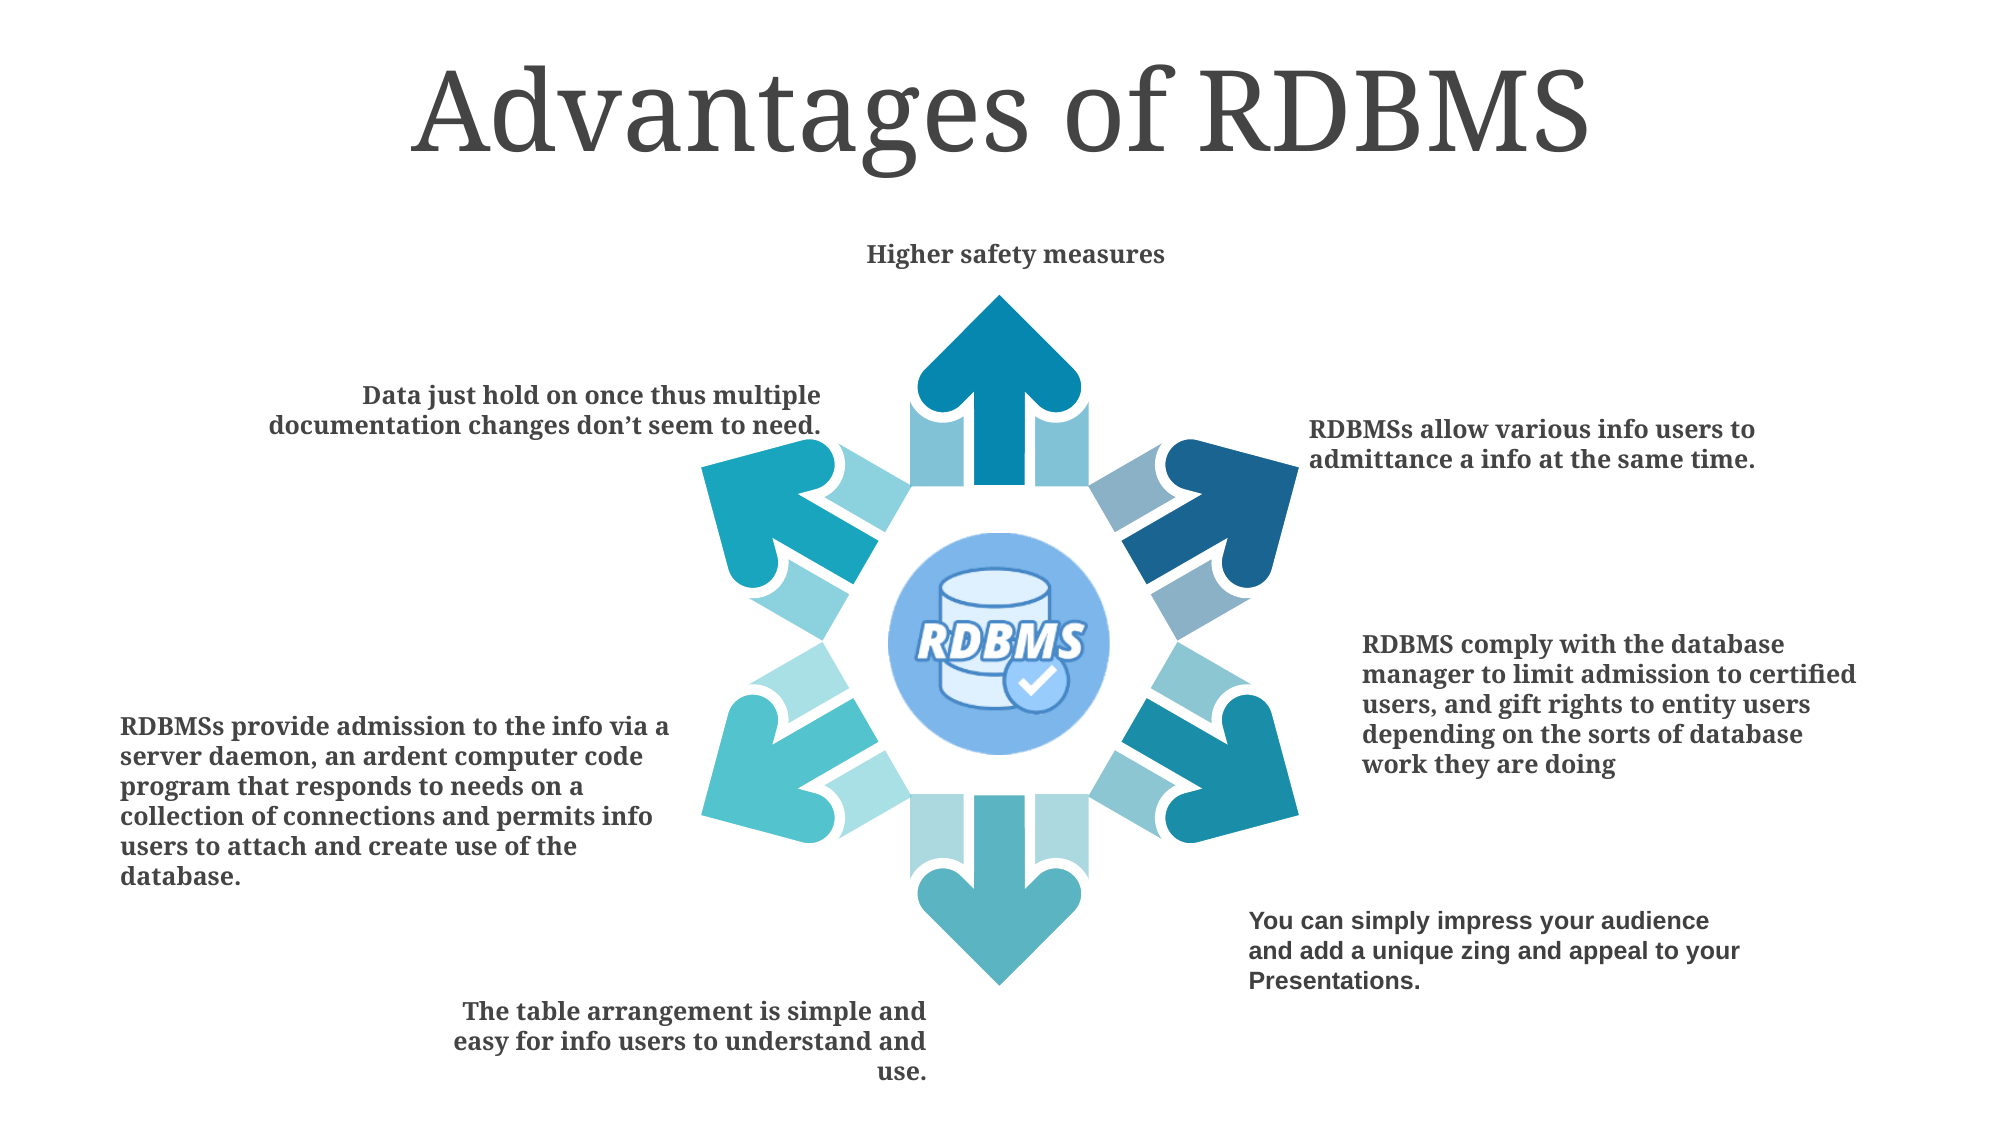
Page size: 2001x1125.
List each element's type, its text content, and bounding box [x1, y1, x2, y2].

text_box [1294, 360, 1832, 512]
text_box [245, 326, 837, 448]
list Advantages of RDBMS [53, 55, 1952, 175]
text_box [643, 185, 1181, 277]
text_box You can simply impress your audience and add a unique zing and appeal to your Presentations. [1233, 897, 1772, 1002]
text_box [105, 616, 697, 900]
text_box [888, 532, 1110, 755]
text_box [1347, 575, 1885, 789]
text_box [404, 942, 943, 1095]
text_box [713, 321, 1287, 960]
